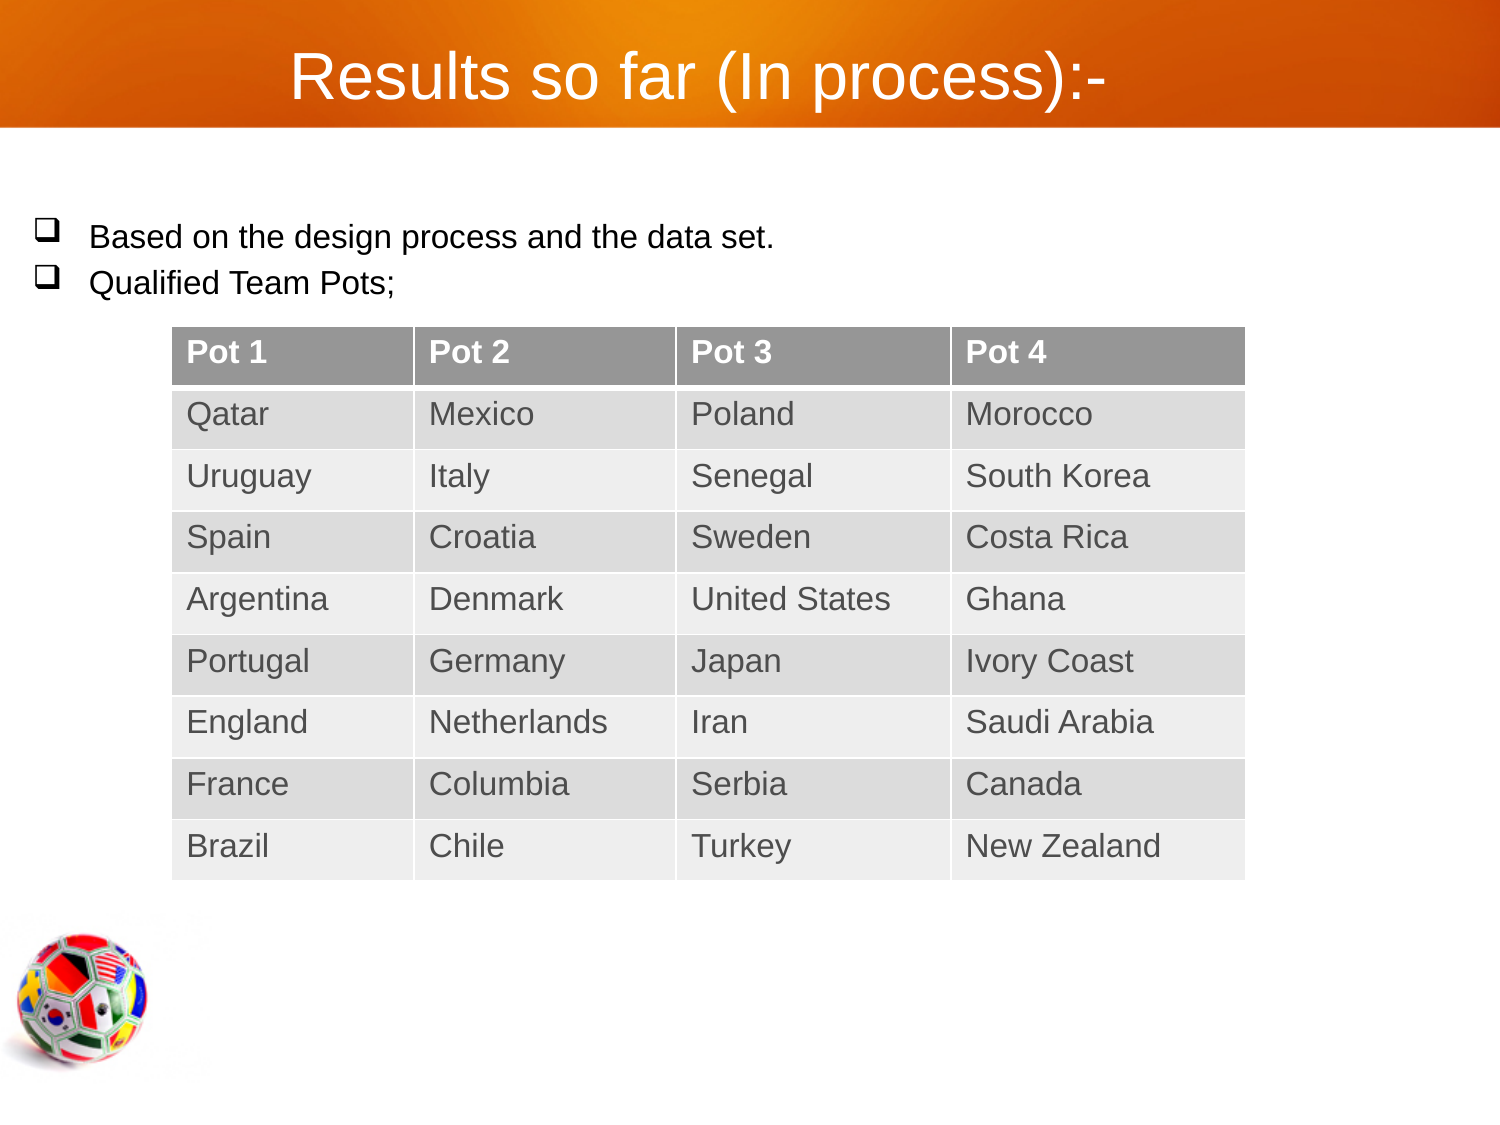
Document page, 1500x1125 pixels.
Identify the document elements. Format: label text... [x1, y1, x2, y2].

table_header Pot 2 [415, 327, 675, 385]
table_cell Brazil [172, 820, 413, 880]
table_cell Canada [952, 759, 1245, 819]
table_cell Spain [172, 512, 413, 572]
table_cell Columbia [415, 759, 675, 819]
table_cell Denmark [415, 574, 675, 634]
table_cell South Korea [952, 450, 1245, 510]
table_header Pot 3 [677, 327, 950, 385]
table_cell Croatia [415, 512, 675, 572]
table_cell Italy [415, 450, 675, 510]
table_header Pot 4 [952, 327, 1245, 385]
table_cell Poland [677, 391, 950, 449]
table_cell Ivory Coast [952, 635, 1245, 695]
table_cell Turkey [677, 820, 950, 880]
list Based on the design process and the data set. Qualified Team Pots; [17, 160, 1436, 1059]
picture [0, 0, 1500, 1125]
table_cell Chile [415, 820, 675, 880]
table_cell Argentina [172, 574, 413, 634]
table_header Pot 1 [172, 327, 413, 385]
table_cell Serbia [677, 759, 950, 819]
title Results so far (In process):- [41, 30, 1377, 115]
table_cell England [172, 697, 413, 757]
table_cell Japan [677, 635, 950, 695]
table_cell Ghana [952, 574, 1245, 634]
table_cell Saudi Arabia [952, 697, 1245, 757]
table_cell Senegal [677, 450, 950, 510]
table_cell Netherlands [415, 697, 675, 757]
table_cell Mexico [415, 391, 675, 449]
table_cell New Zealand [952, 820, 1245, 880]
table_cell Morocco [952, 391, 1245, 449]
table_cell Portugal [172, 635, 413, 695]
table_cell United States [677, 574, 950, 634]
table_cell France [172, 759, 413, 819]
table_cell Costa Rica [952, 512, 1245, 572]
table_cell Sweden [677, 512, 950, 572]
table_cell Uruguay [172, 450, 413, 510]
table_cell Qatar [172, 391, 413, 449]
table_cell Germany [415, 635, 675, 695]
table_cell Iran [677, 697, 950, 757]
